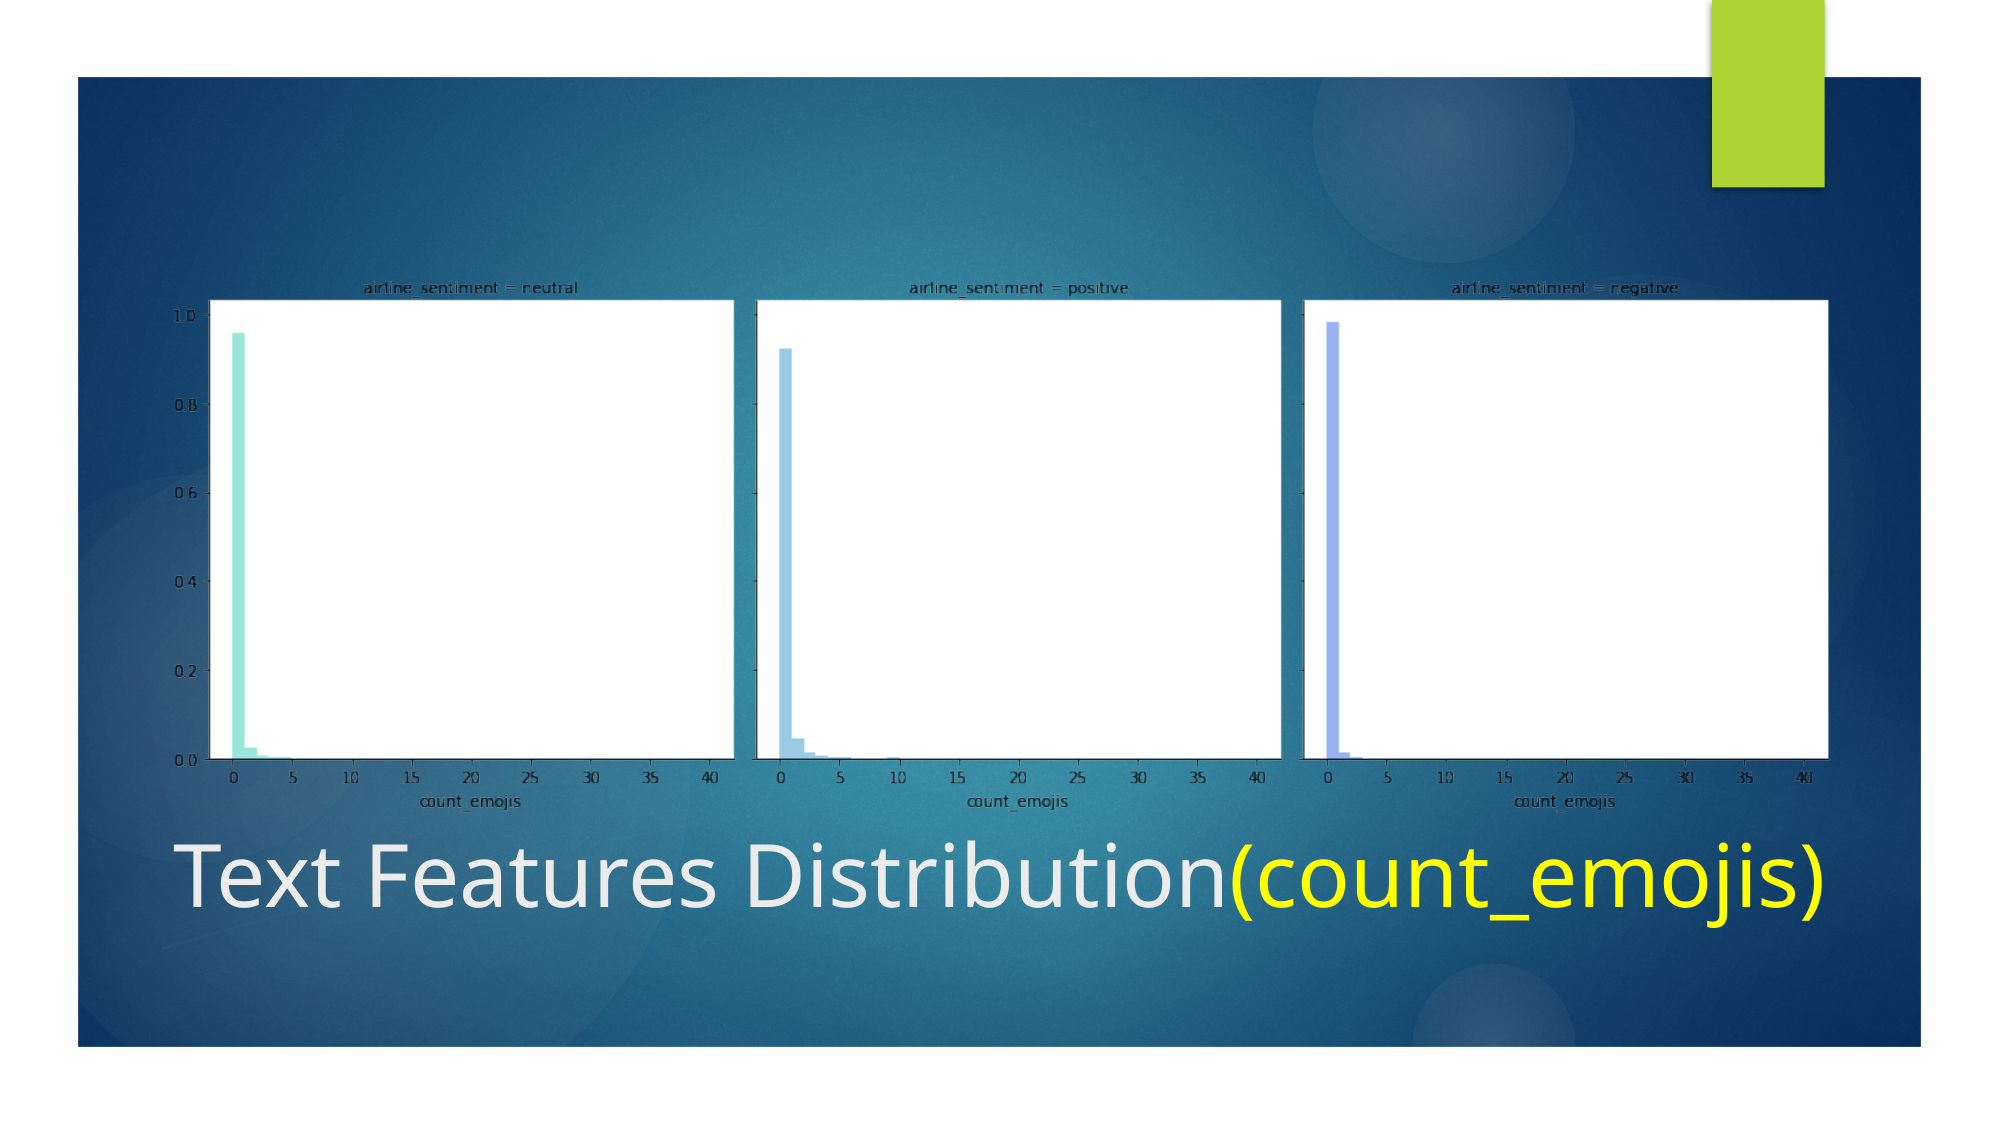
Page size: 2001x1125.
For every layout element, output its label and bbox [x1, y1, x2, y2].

picture [162, 269, 1838, 820]
text_box [0, 0, 2000, 1125]
